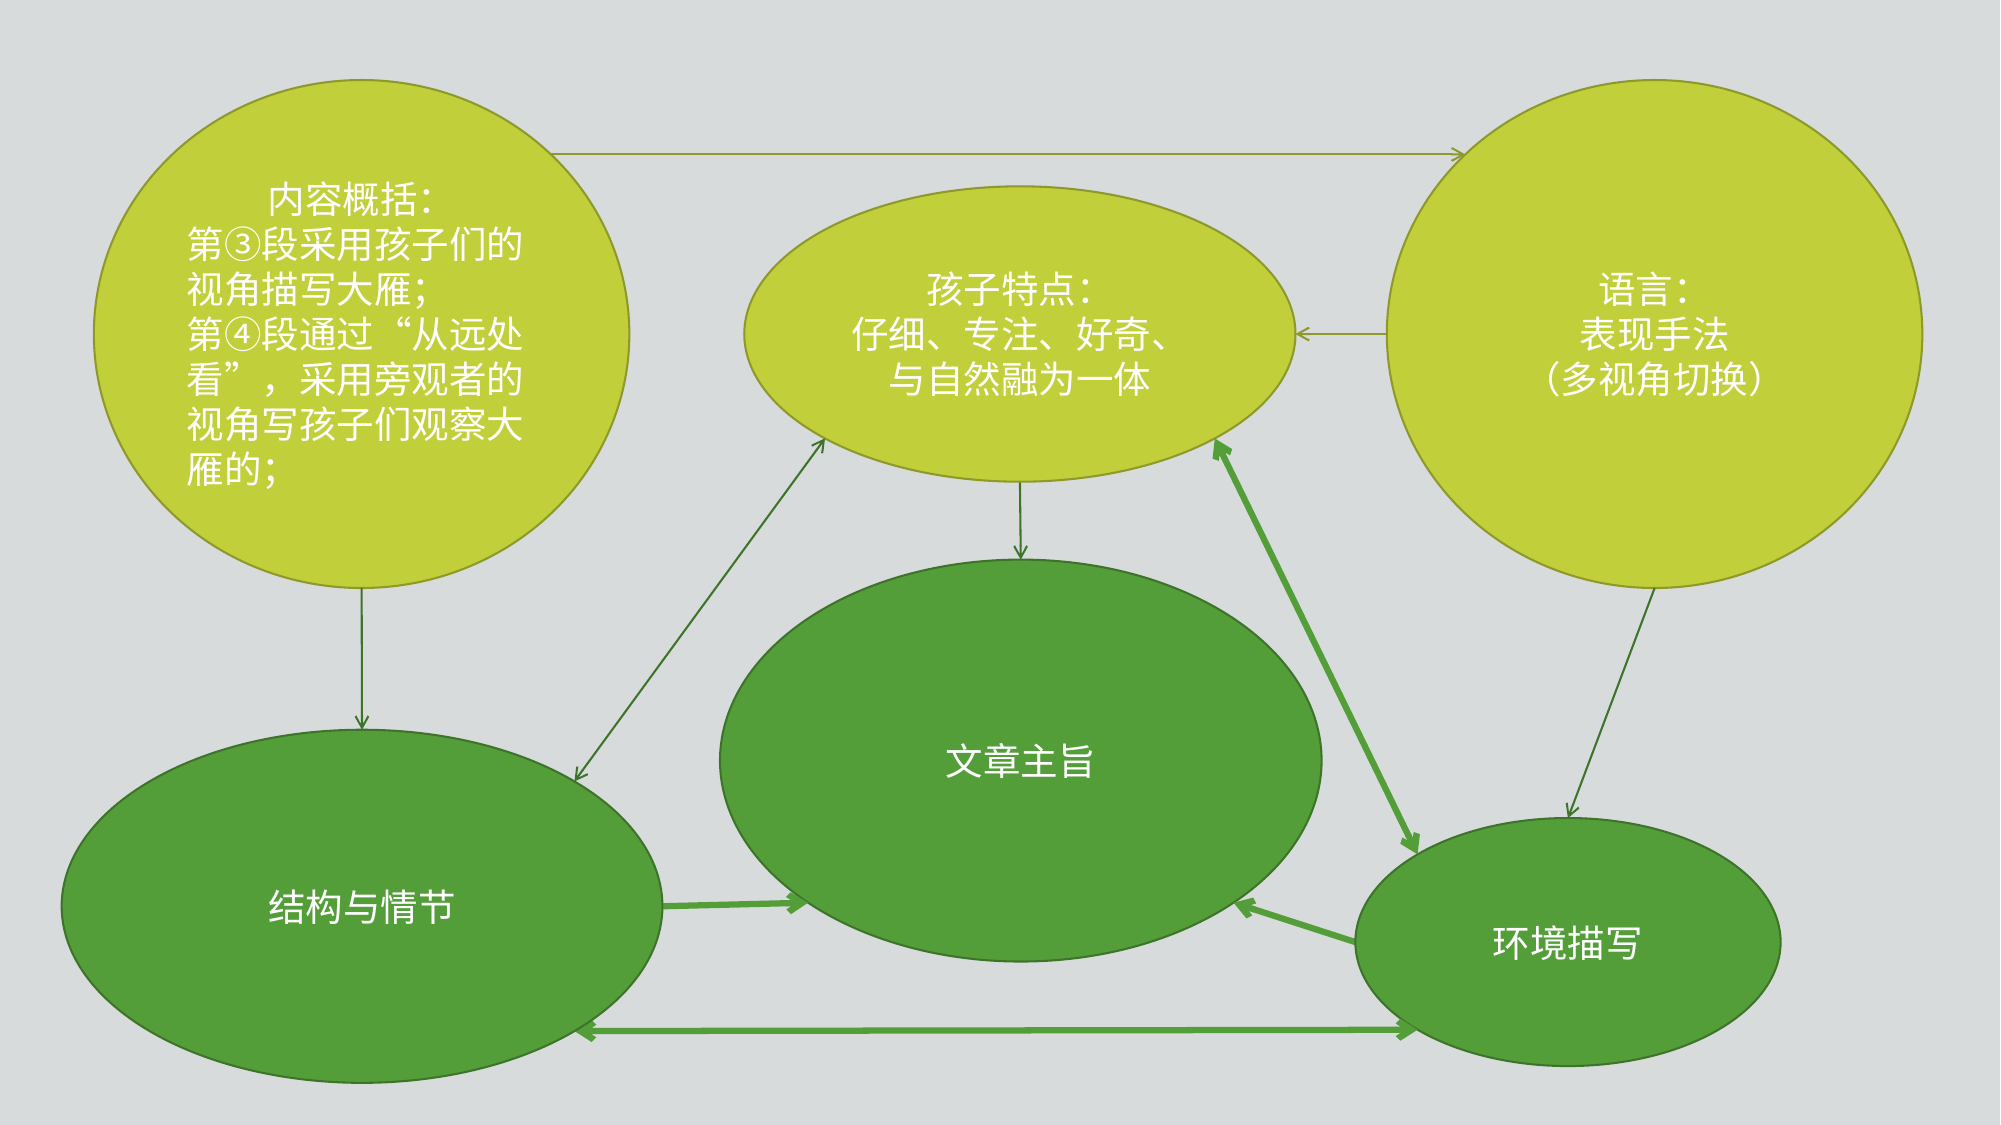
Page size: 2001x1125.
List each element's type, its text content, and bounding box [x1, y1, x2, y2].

text_box 文章主旨 [720, 558, 1288, 963]
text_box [1233, 902, 1356, 943]
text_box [662, 902, 809, 907]
text_box 环境描写 [1354, 817, 1782, 1068]
text_box 内容概括： 第③段采用孩子们的视角描写大雁； 第④段通过“从远处看”，采用旁观者的视角写孩子们观察大雁的； [92, 78, 631, 590]
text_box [1567, 587, 1655, 819]
text_box 结构与情节 [60, 728, 664, 1084]
text_box 语言： 表现手法 （多视角切换） [1385, 78, 1924, 590]
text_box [1214, 438, 1418, 855]
text_box 孩子特点： 仔细、专注、好奇、与自然融为一体 [743, 185, 1297, 483]
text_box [574, 438, 825, 782]
